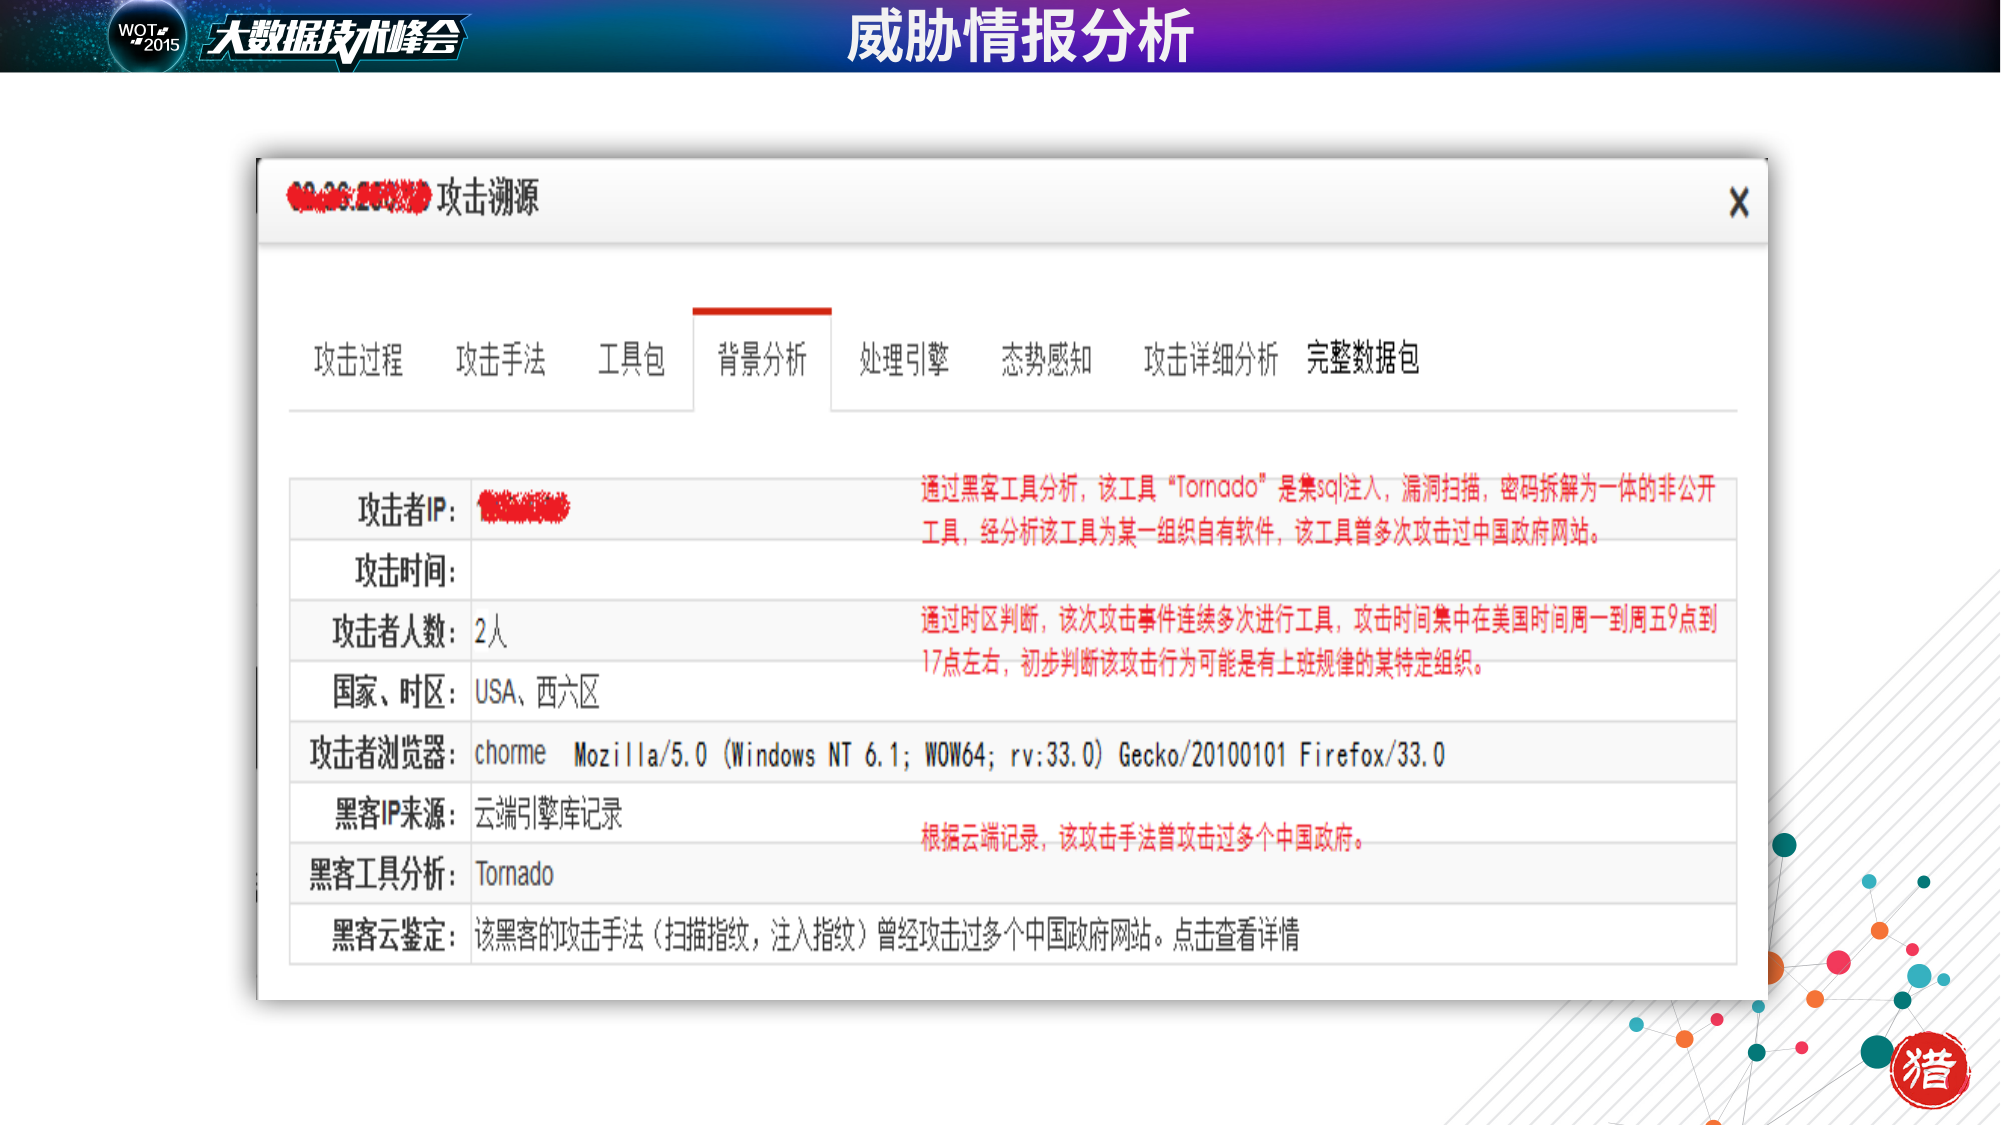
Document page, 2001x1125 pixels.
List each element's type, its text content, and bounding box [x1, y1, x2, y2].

title 威胁情报分析 [358, 0, 1684, 98]
picture [0, 0, 2001, 1125]
